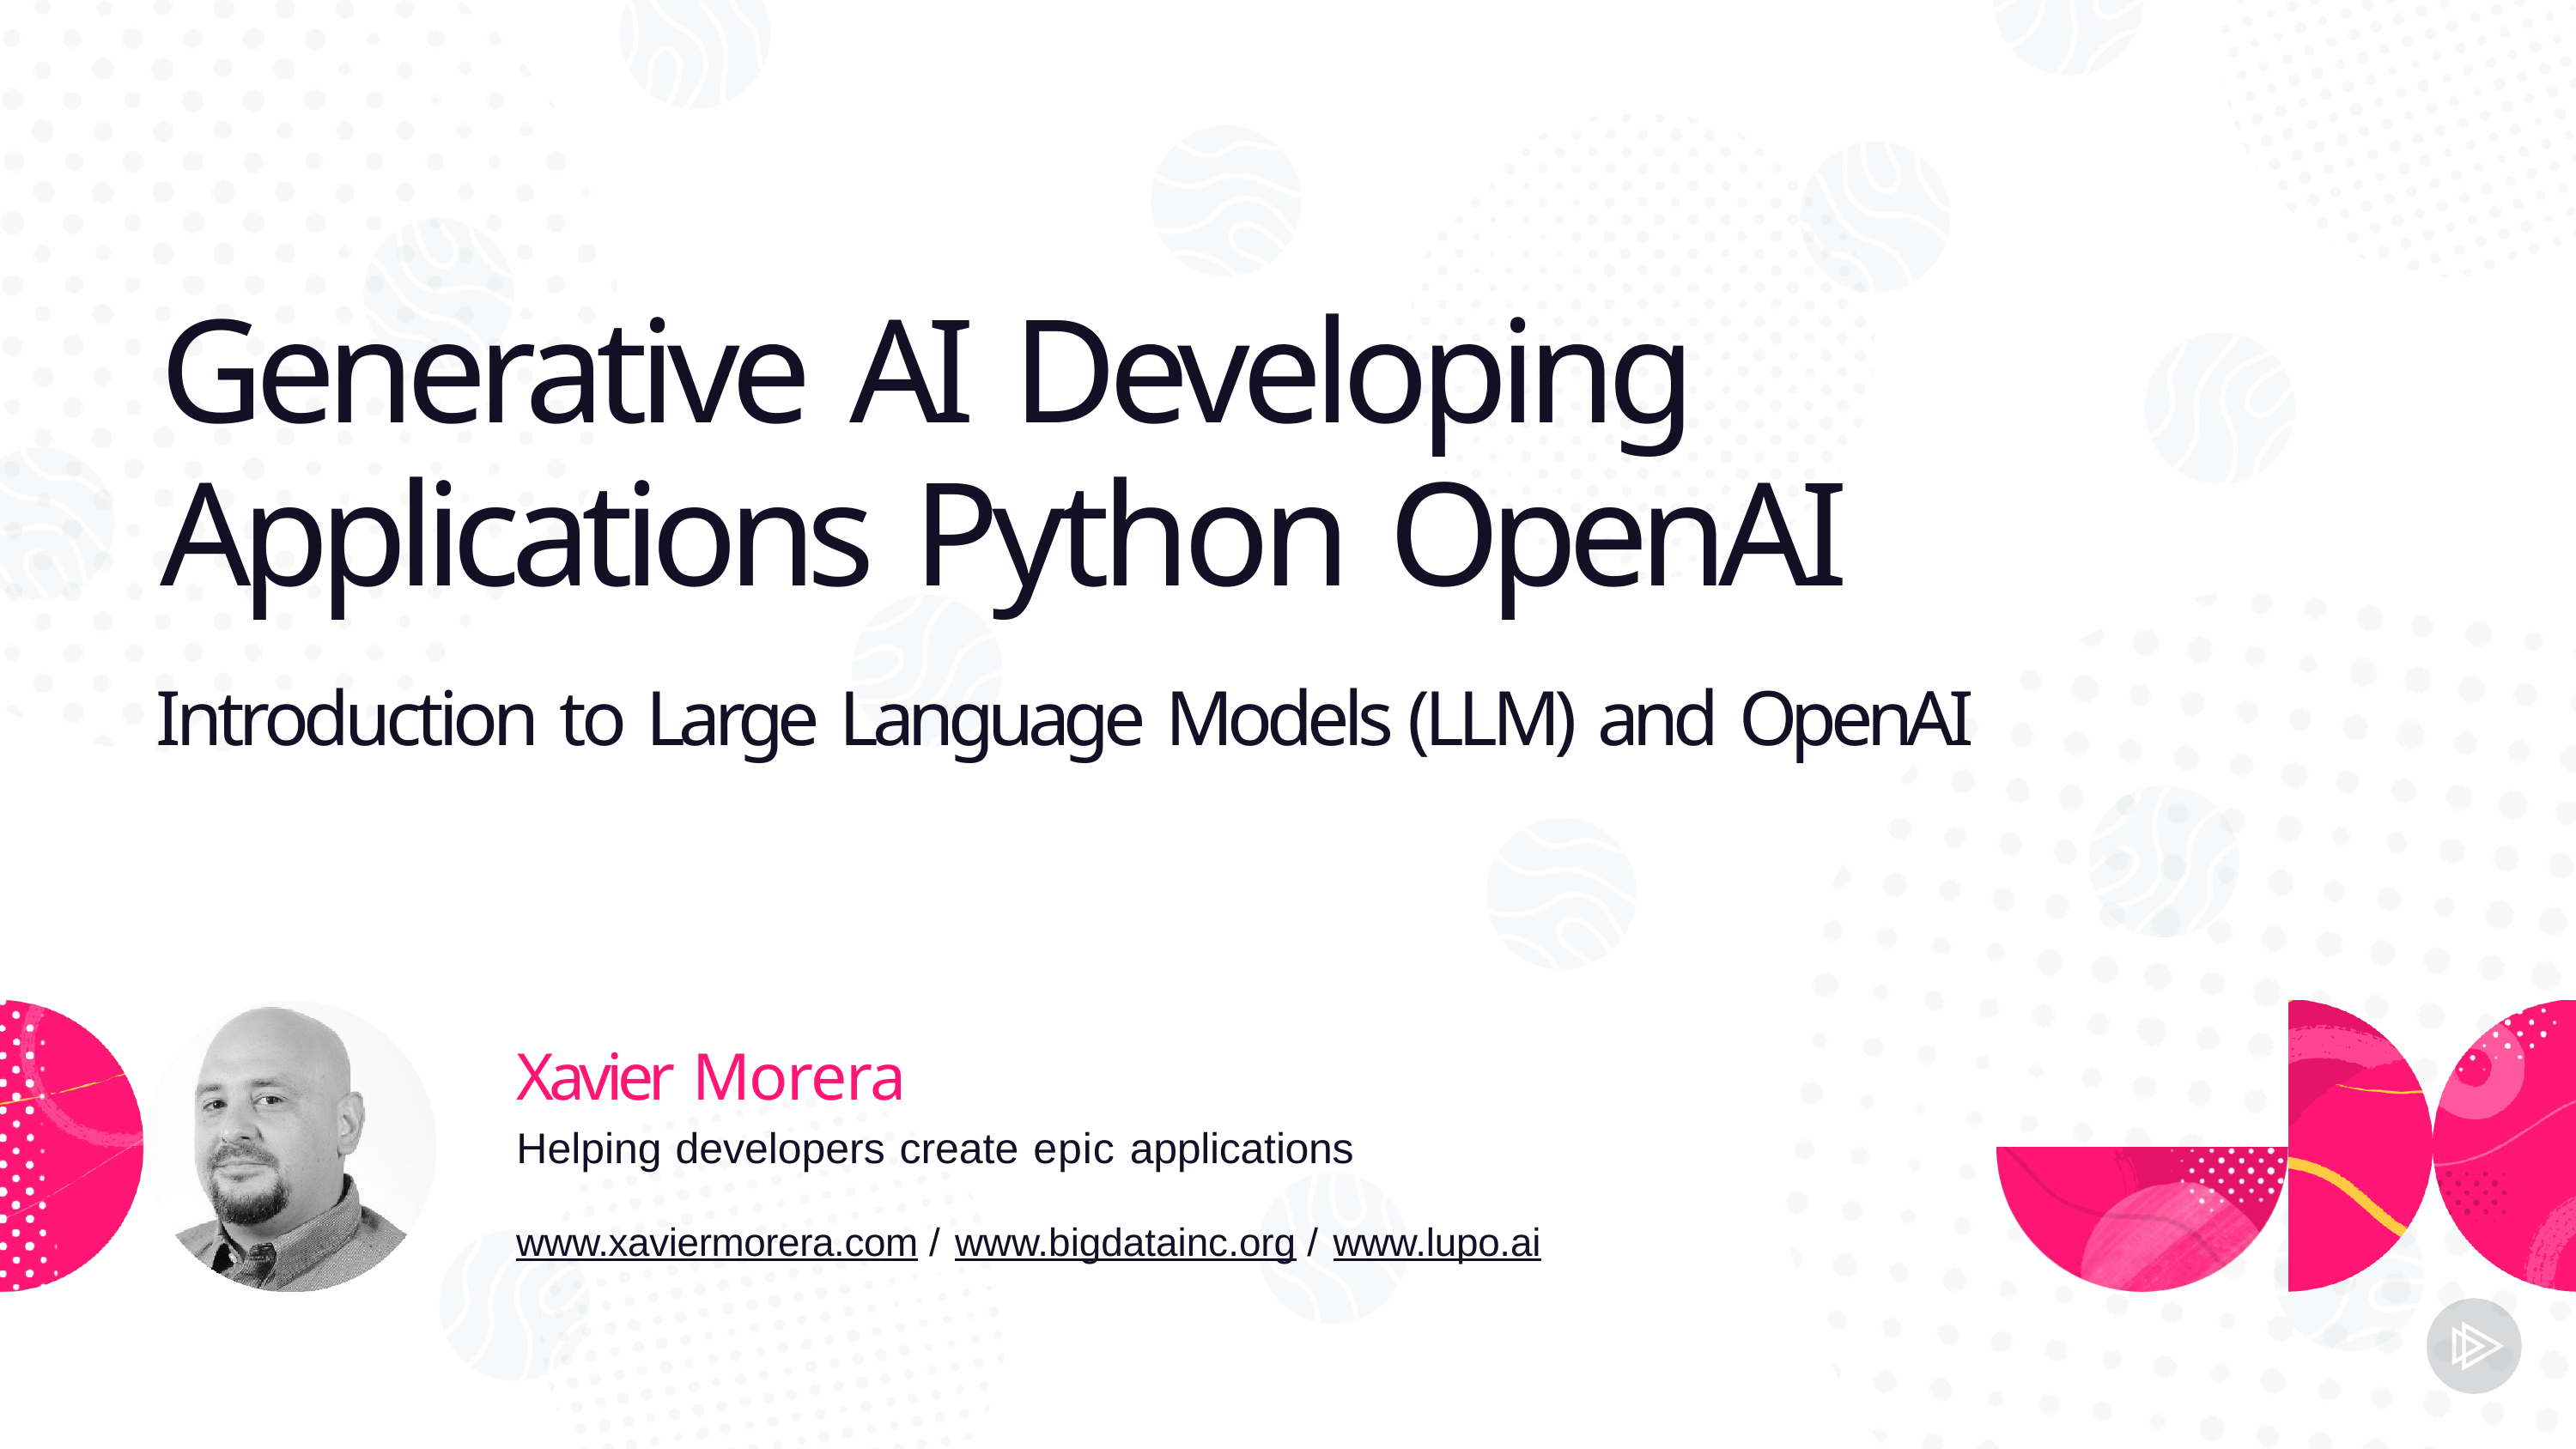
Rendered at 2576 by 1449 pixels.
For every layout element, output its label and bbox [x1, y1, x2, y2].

picture [144, 1000, 437, 1292]
text_box [0, 0, 2576, 1449]
